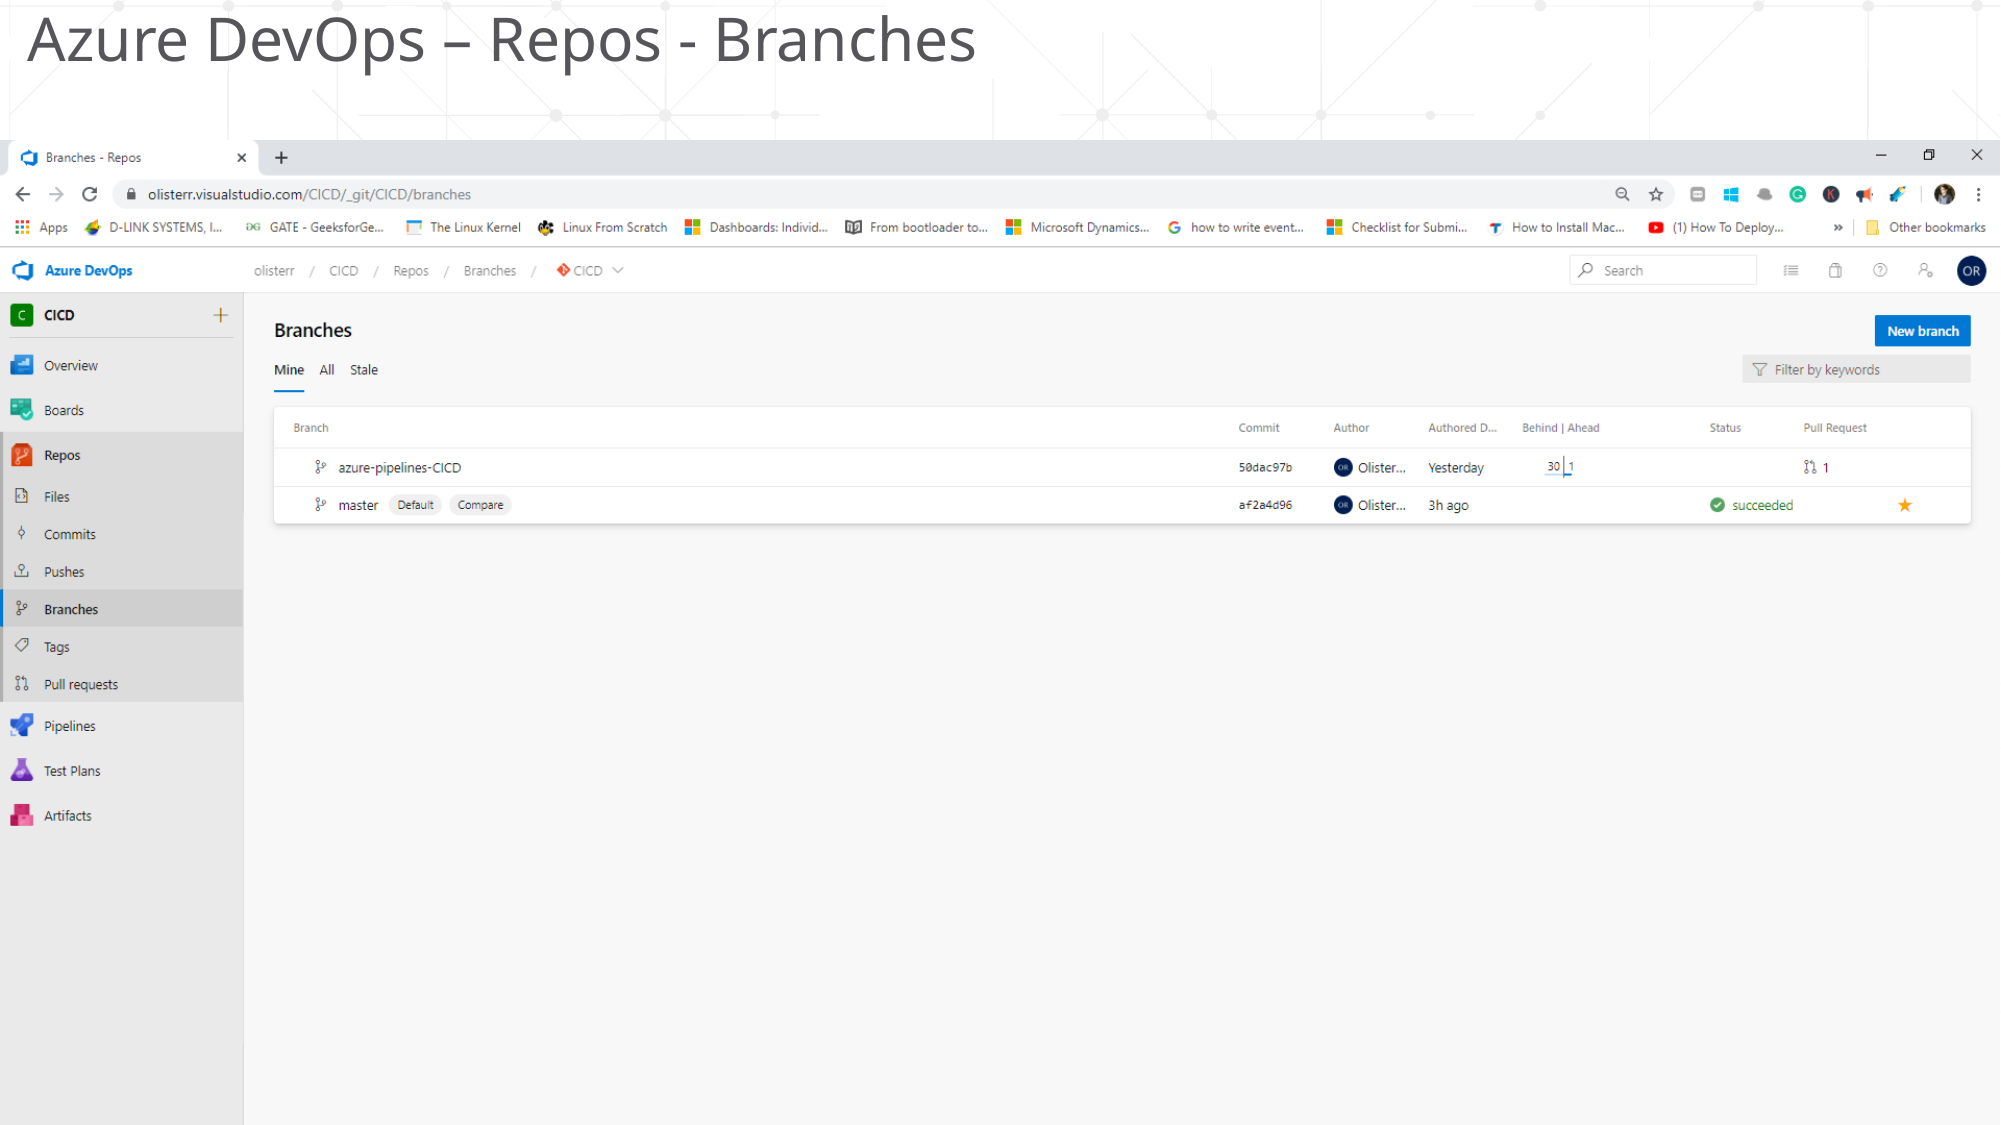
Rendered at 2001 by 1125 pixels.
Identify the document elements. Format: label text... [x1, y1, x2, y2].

picture [0, 0, 2001, 1125]
title Azure DevOps – Repos - Branches [12, 0, 1848, 140]
